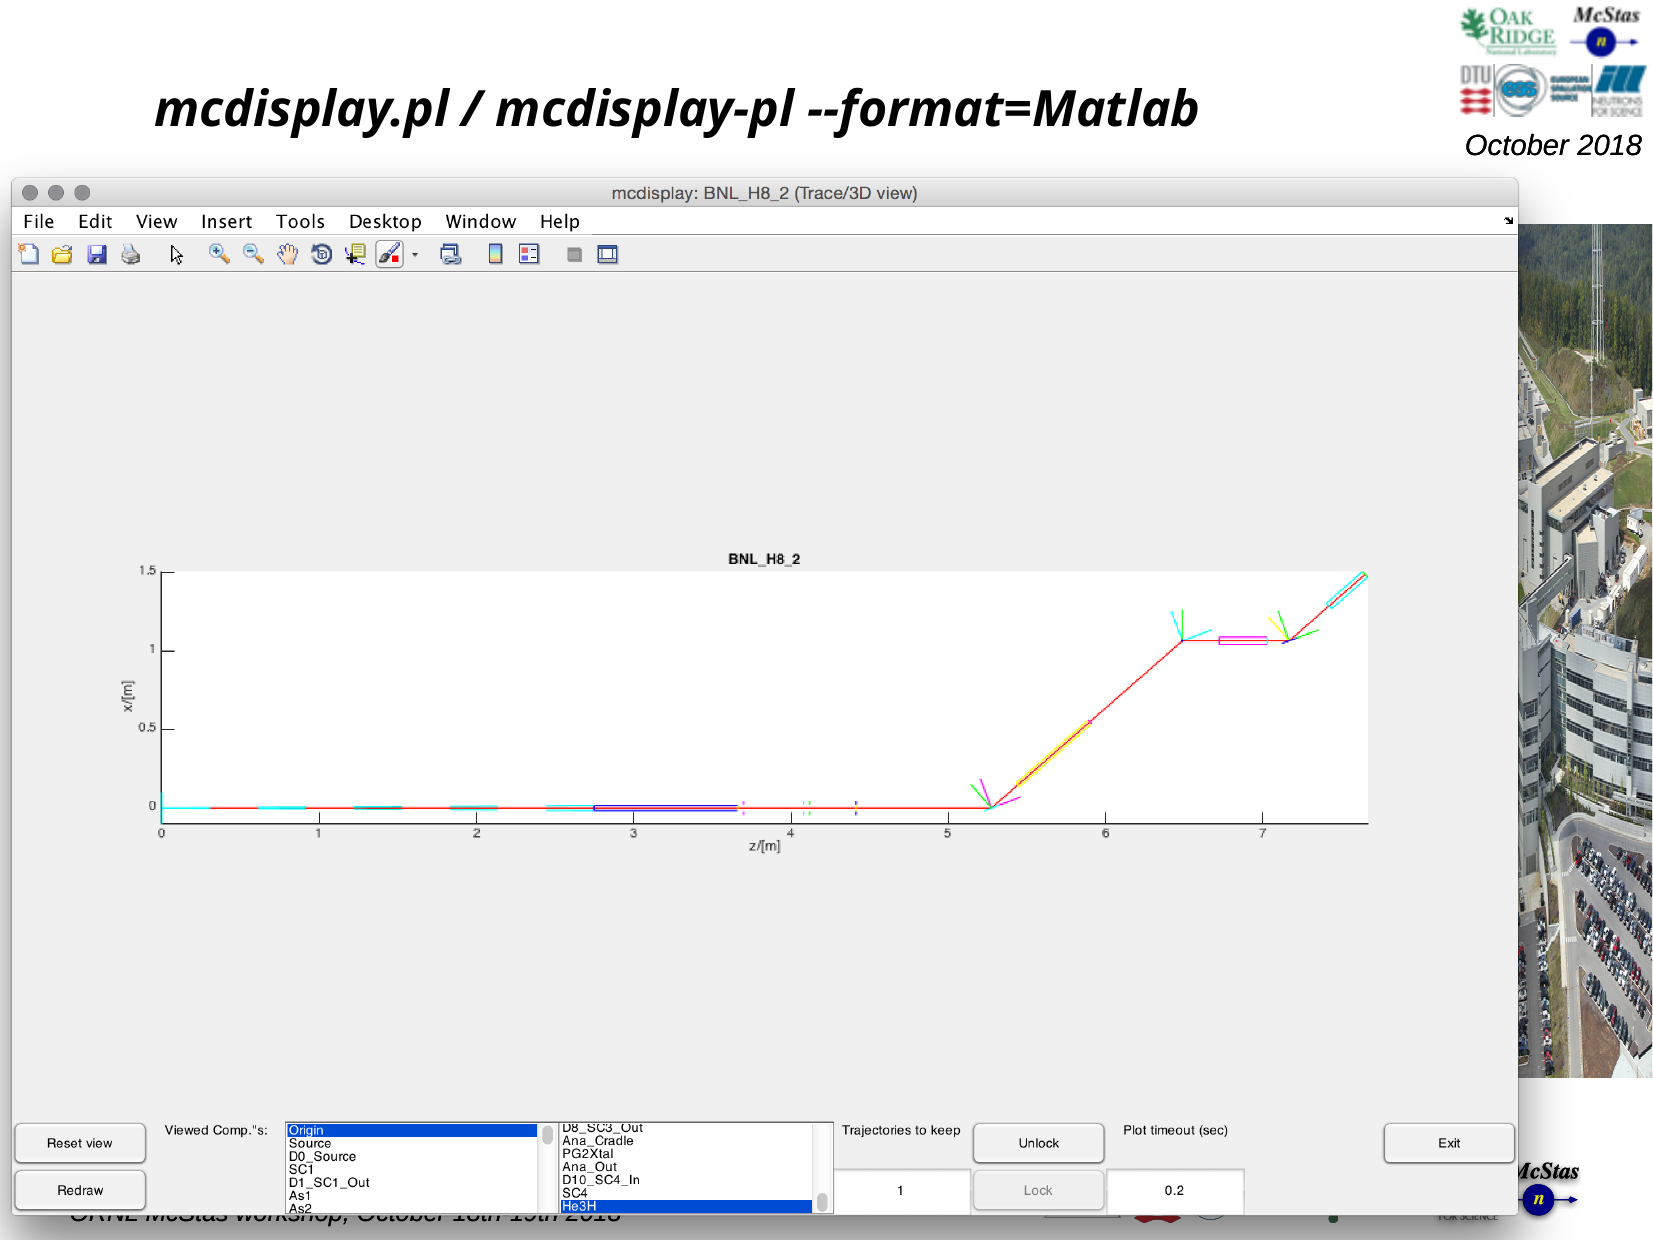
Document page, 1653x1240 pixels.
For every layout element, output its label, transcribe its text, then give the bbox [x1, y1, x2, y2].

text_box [1456, 5, 1651, 167]
picture [0, 136, 1653, 1240]
title mcdisplay.pl / mcdisplay-pl --format=Matlab [153, 0, 1473, 134]
